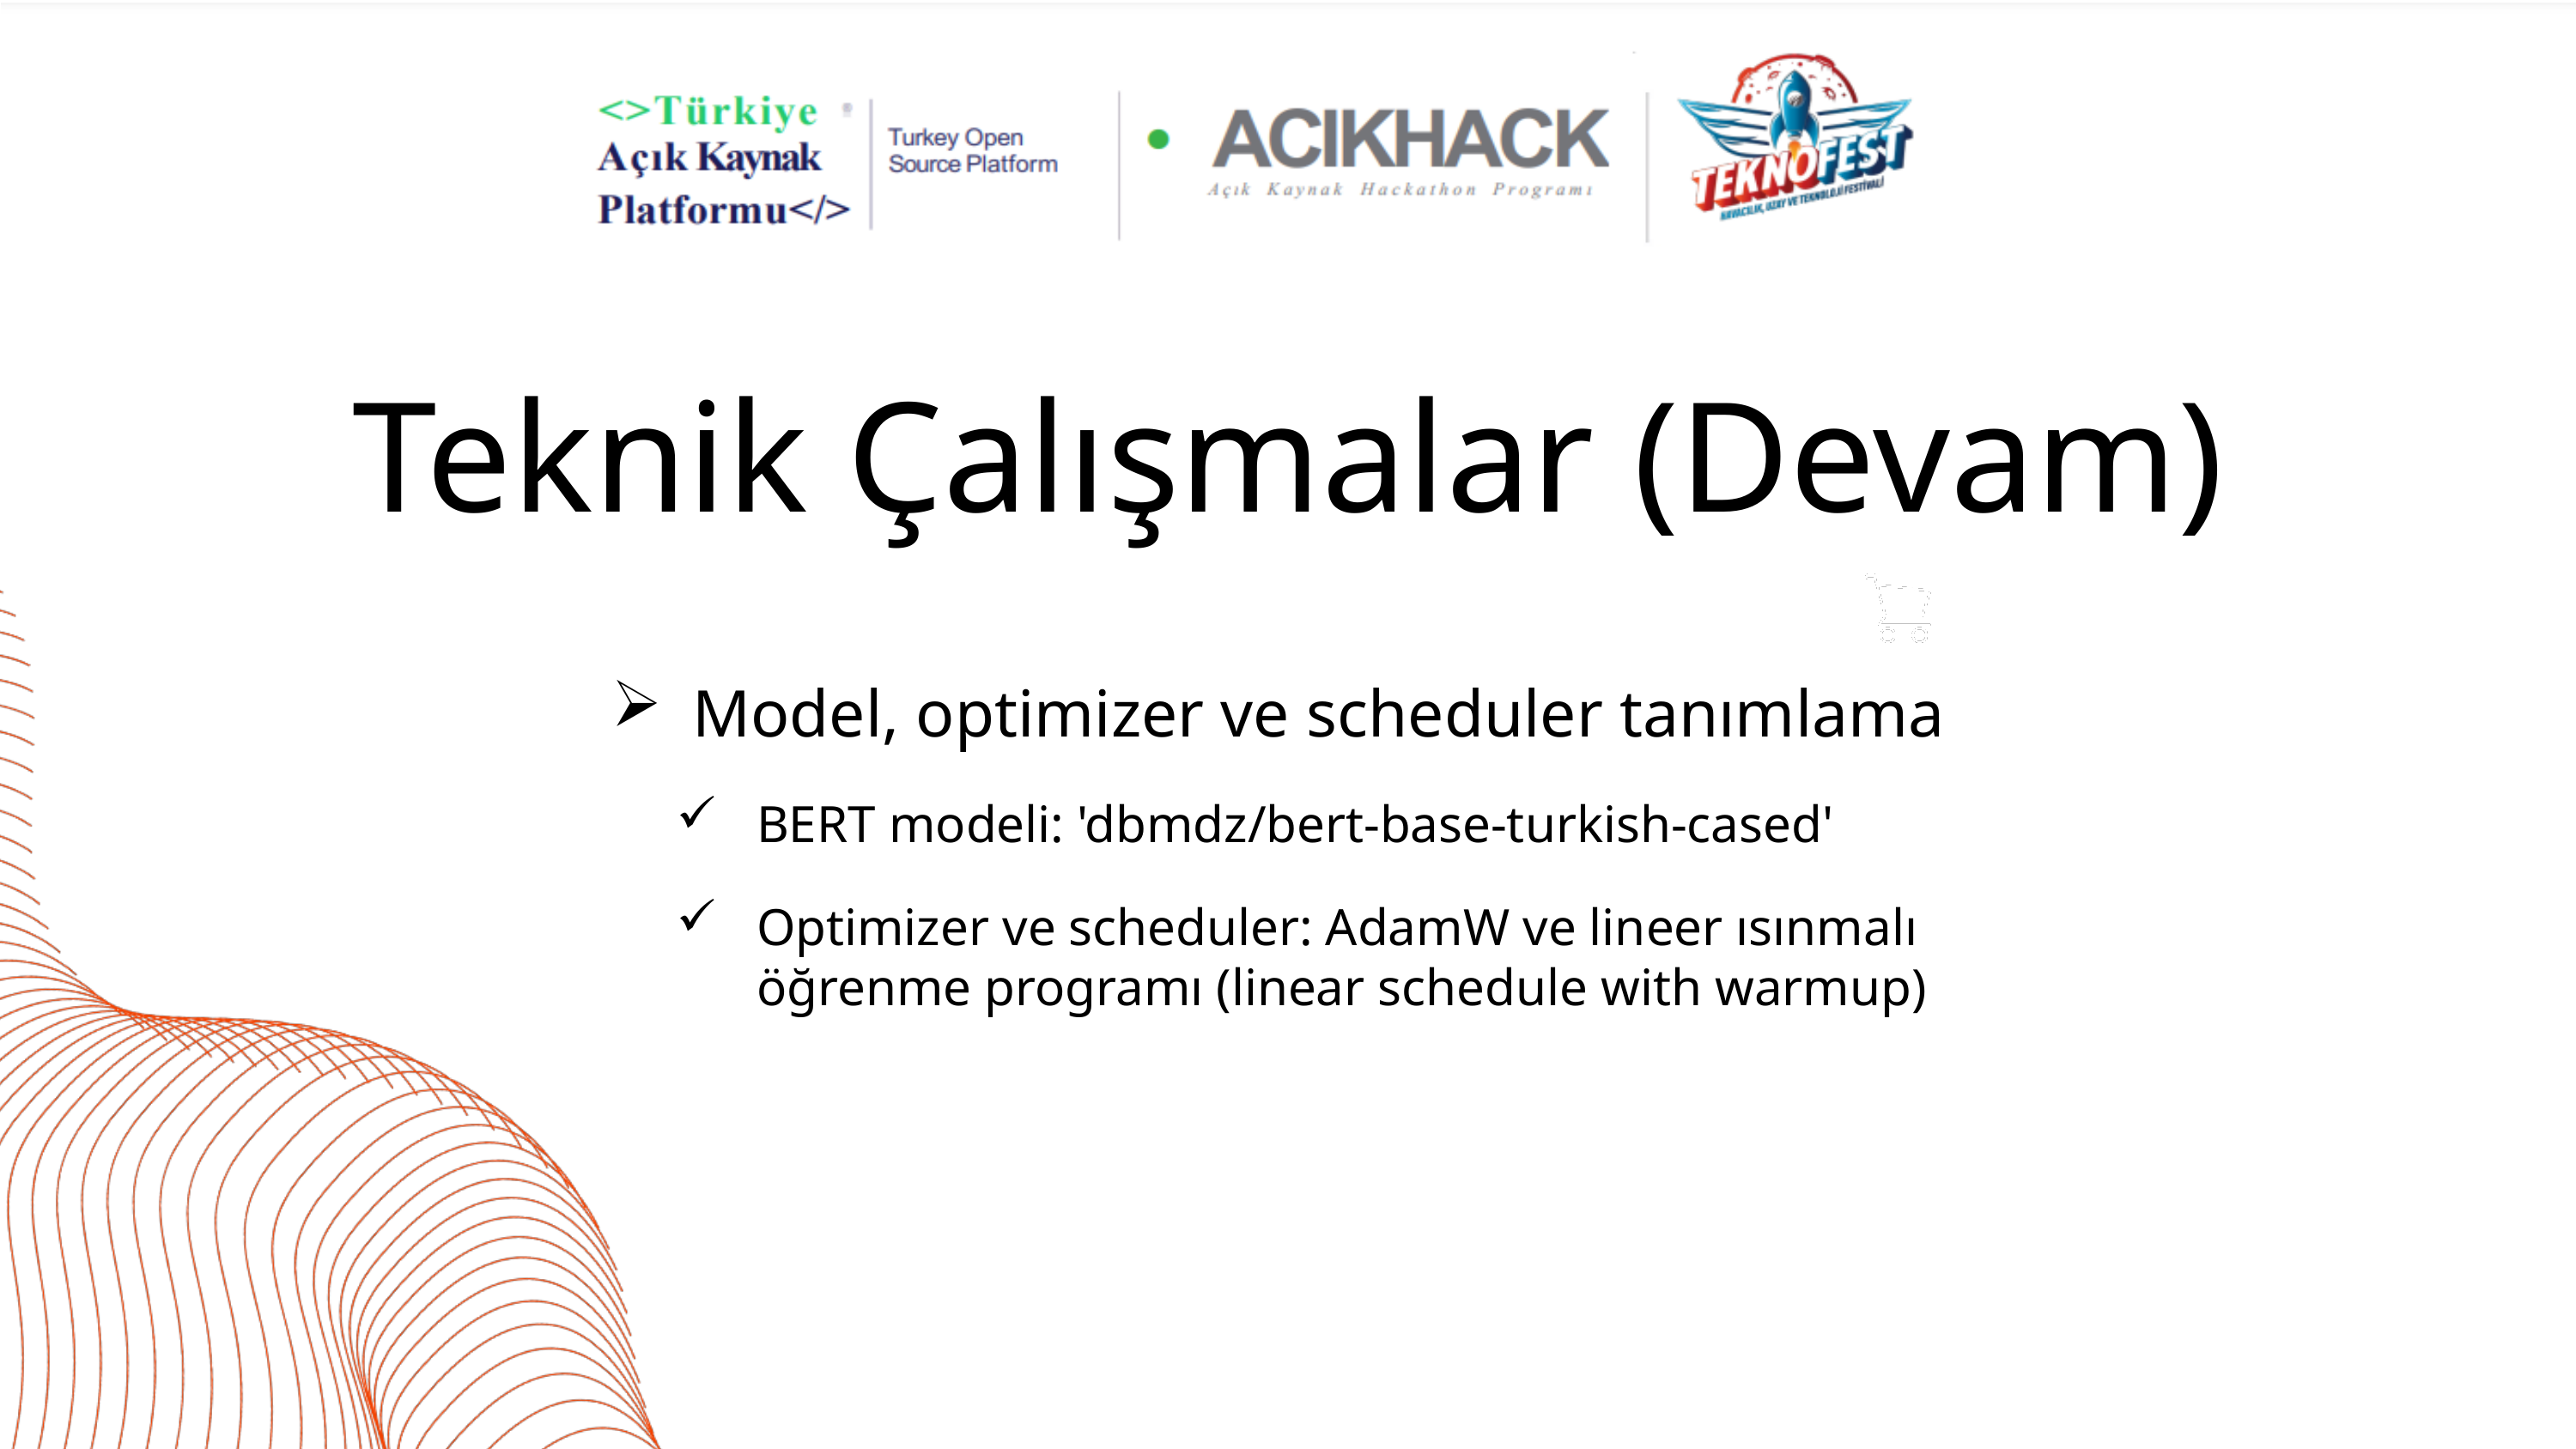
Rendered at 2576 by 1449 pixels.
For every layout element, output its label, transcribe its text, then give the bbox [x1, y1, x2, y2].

text_box Teknik Çalışmalar (Devam) [0, 360, 2576, 543]
picture [1, 3, 2576, 266]
picture [0, 584, 1017, 1449]
picture [1865, 573, 1931, 643]
text_box Model, optimizer ve scheduler tanımlama BERT modeli: 'dbmdz/bert-base-turkish-cased' Optimizer ve scheduler: AdamW ve lineer ısınmalı öğrenme programı (linear schedule with warmup) [611, 672, 2136, 1016]
